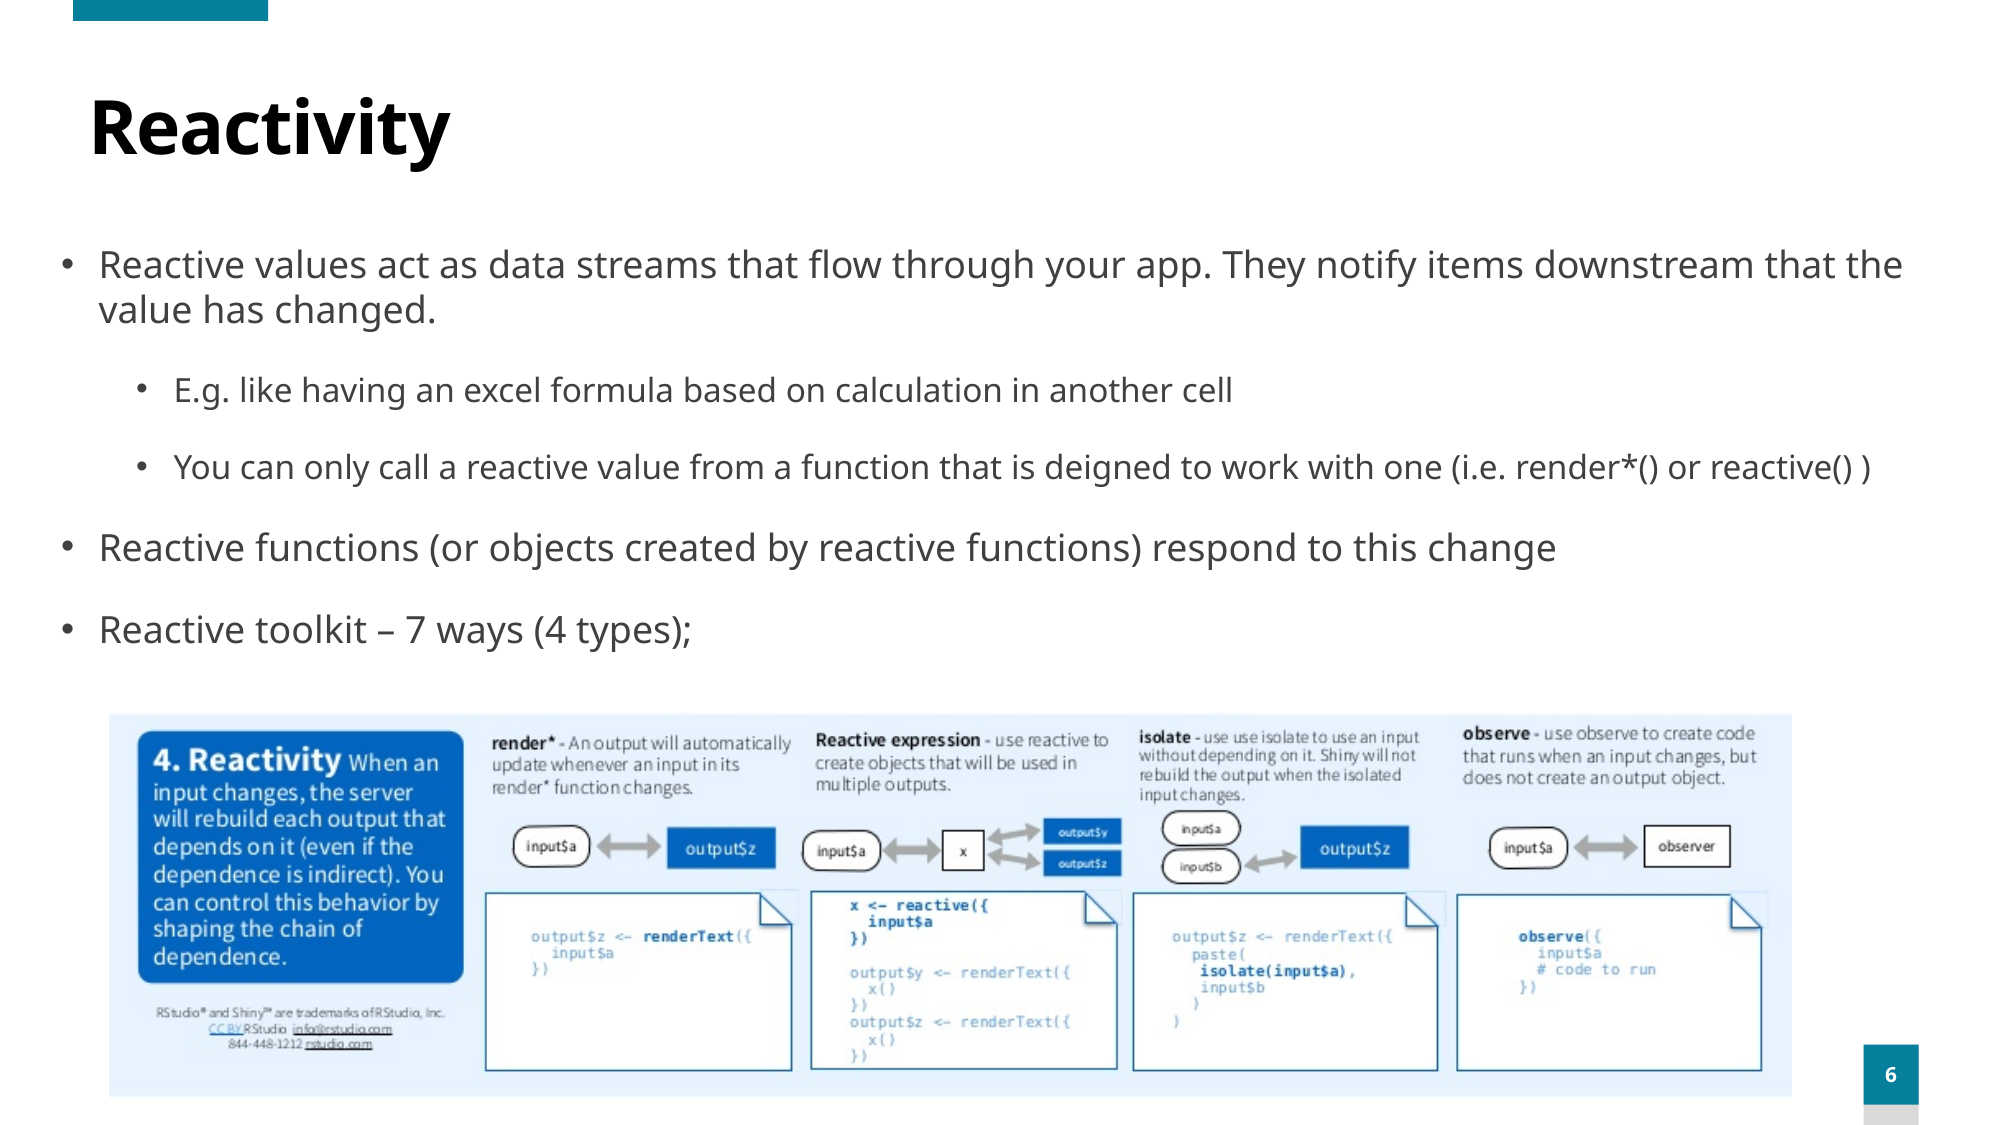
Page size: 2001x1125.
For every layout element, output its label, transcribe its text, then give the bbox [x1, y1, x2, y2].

title Reactivity [73, 82, 1907, 179]
list Reactive values act as data streams that flow through your app. They notify items downstream that the value has changed. E.g. like having an excel formula based on calculation in another cell You can only call a reactive value from a function that is deigned to work with one (i.e. render*() or reactive() ) Reactive functions (or objects created by reactive functions) respond to this change Reactive toolkit – 7 ways (4 types); [46, 233, 1949, 1017]
picture [109, 712, 1792, 1098]
